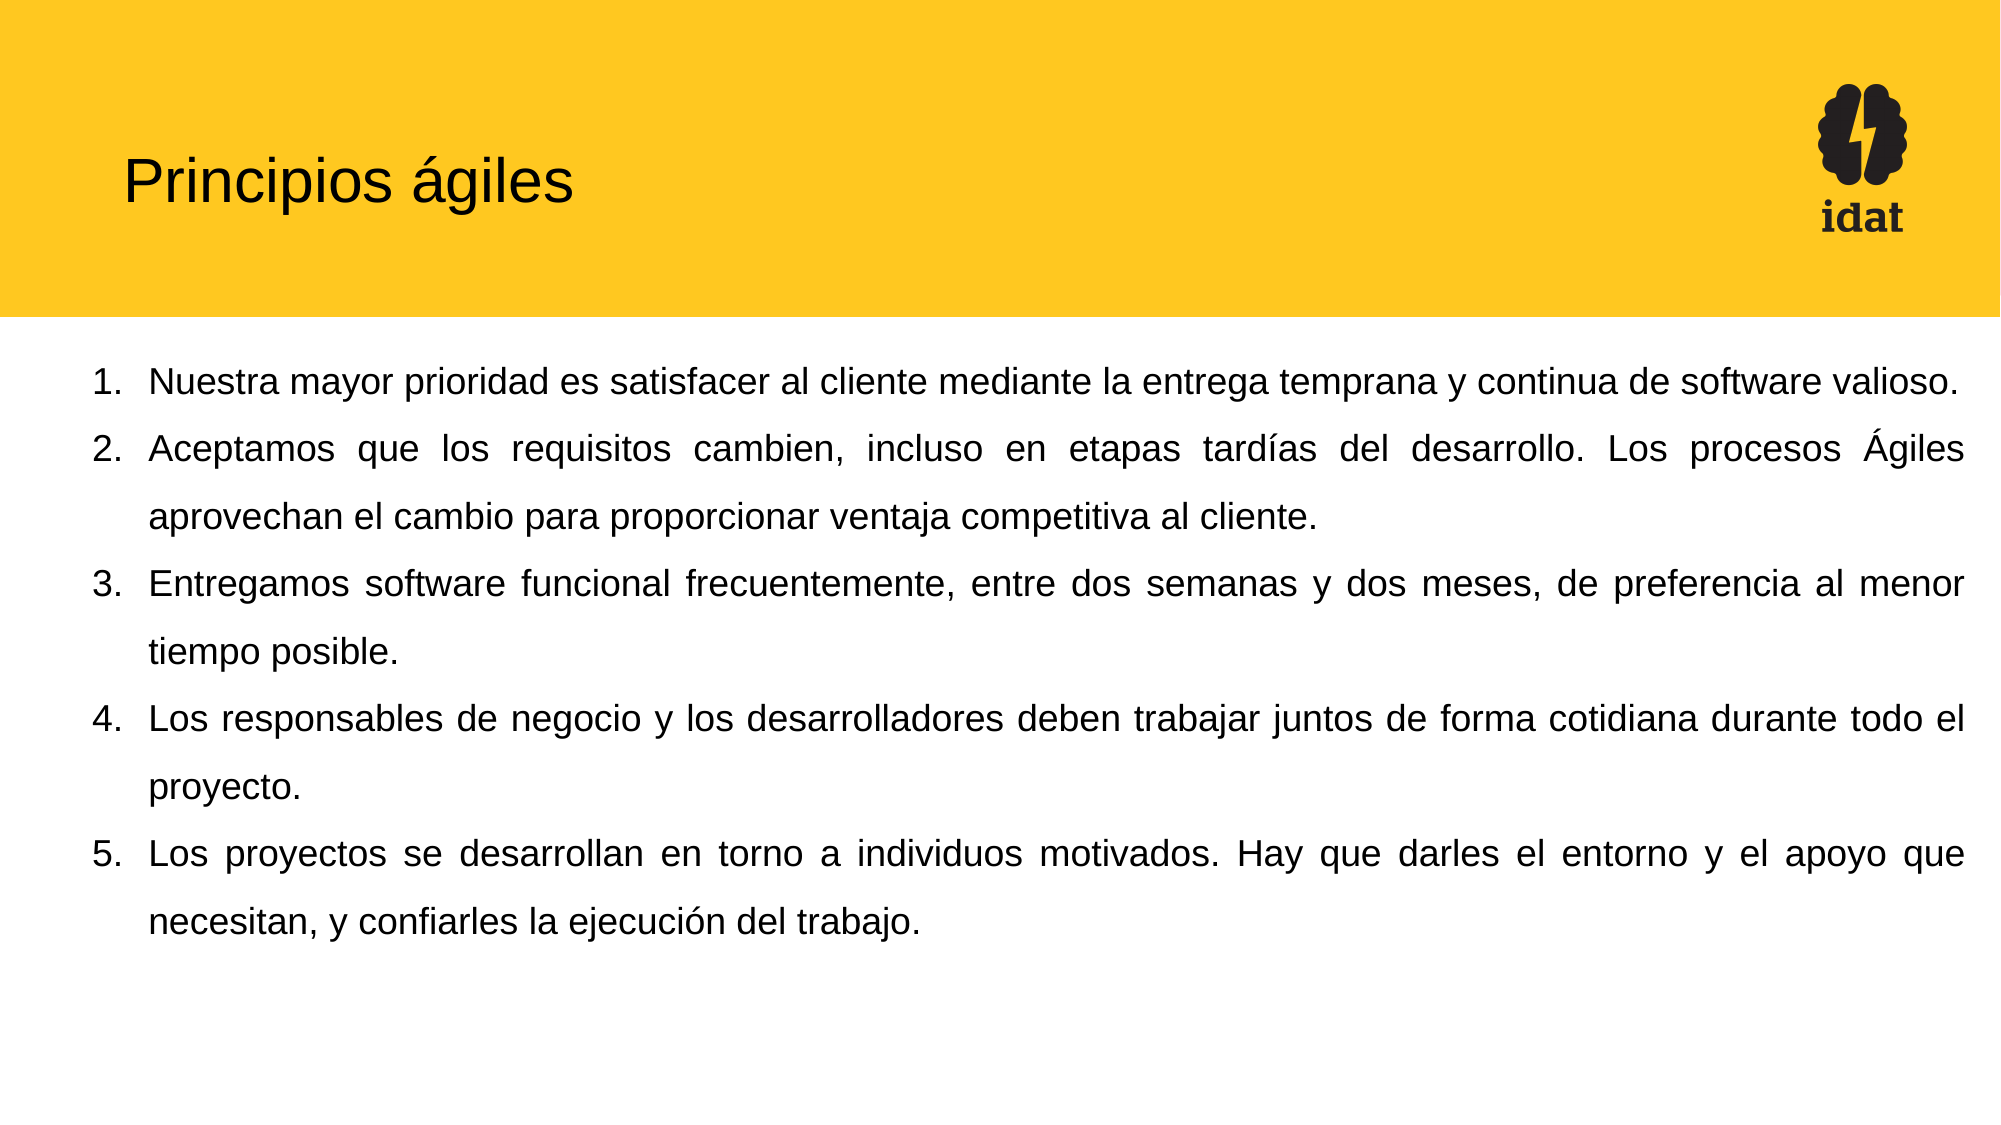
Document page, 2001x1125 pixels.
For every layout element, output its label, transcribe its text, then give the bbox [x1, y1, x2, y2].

title Principios ágiles [108, 130, 1652, 235]
picture [1818, 84, 1907, 233]
text_box [0, 0, 2000, 318]
picture [0, 0, 2001, 1125]
text_box Nuestra mayor prioridad es satisfacer al cliente mediante la entrega temprana y continua de software valioso. Aceptamos que los requisitos cambien, incluso en etapas tardías del desarrollo. Los procesos Ágiles aprovechan el cambio para proporcionar ventaja competitiva al cliente. Entregamos software funcional frecuentemente, entre dos semanas y dos meses, de preferencia al menor tiempo posible. Los responsables de negocio y los desarrolladores deben trabajar juntos de forma cotidiana durante todo el proyecto. Los proyectos se desarrollan en torno a individuos motivados. Hay que darles el entorno y el apoyo que necesitan, y confiarles la ejecución del trabajo. [77, 259, 1981, 1013]
